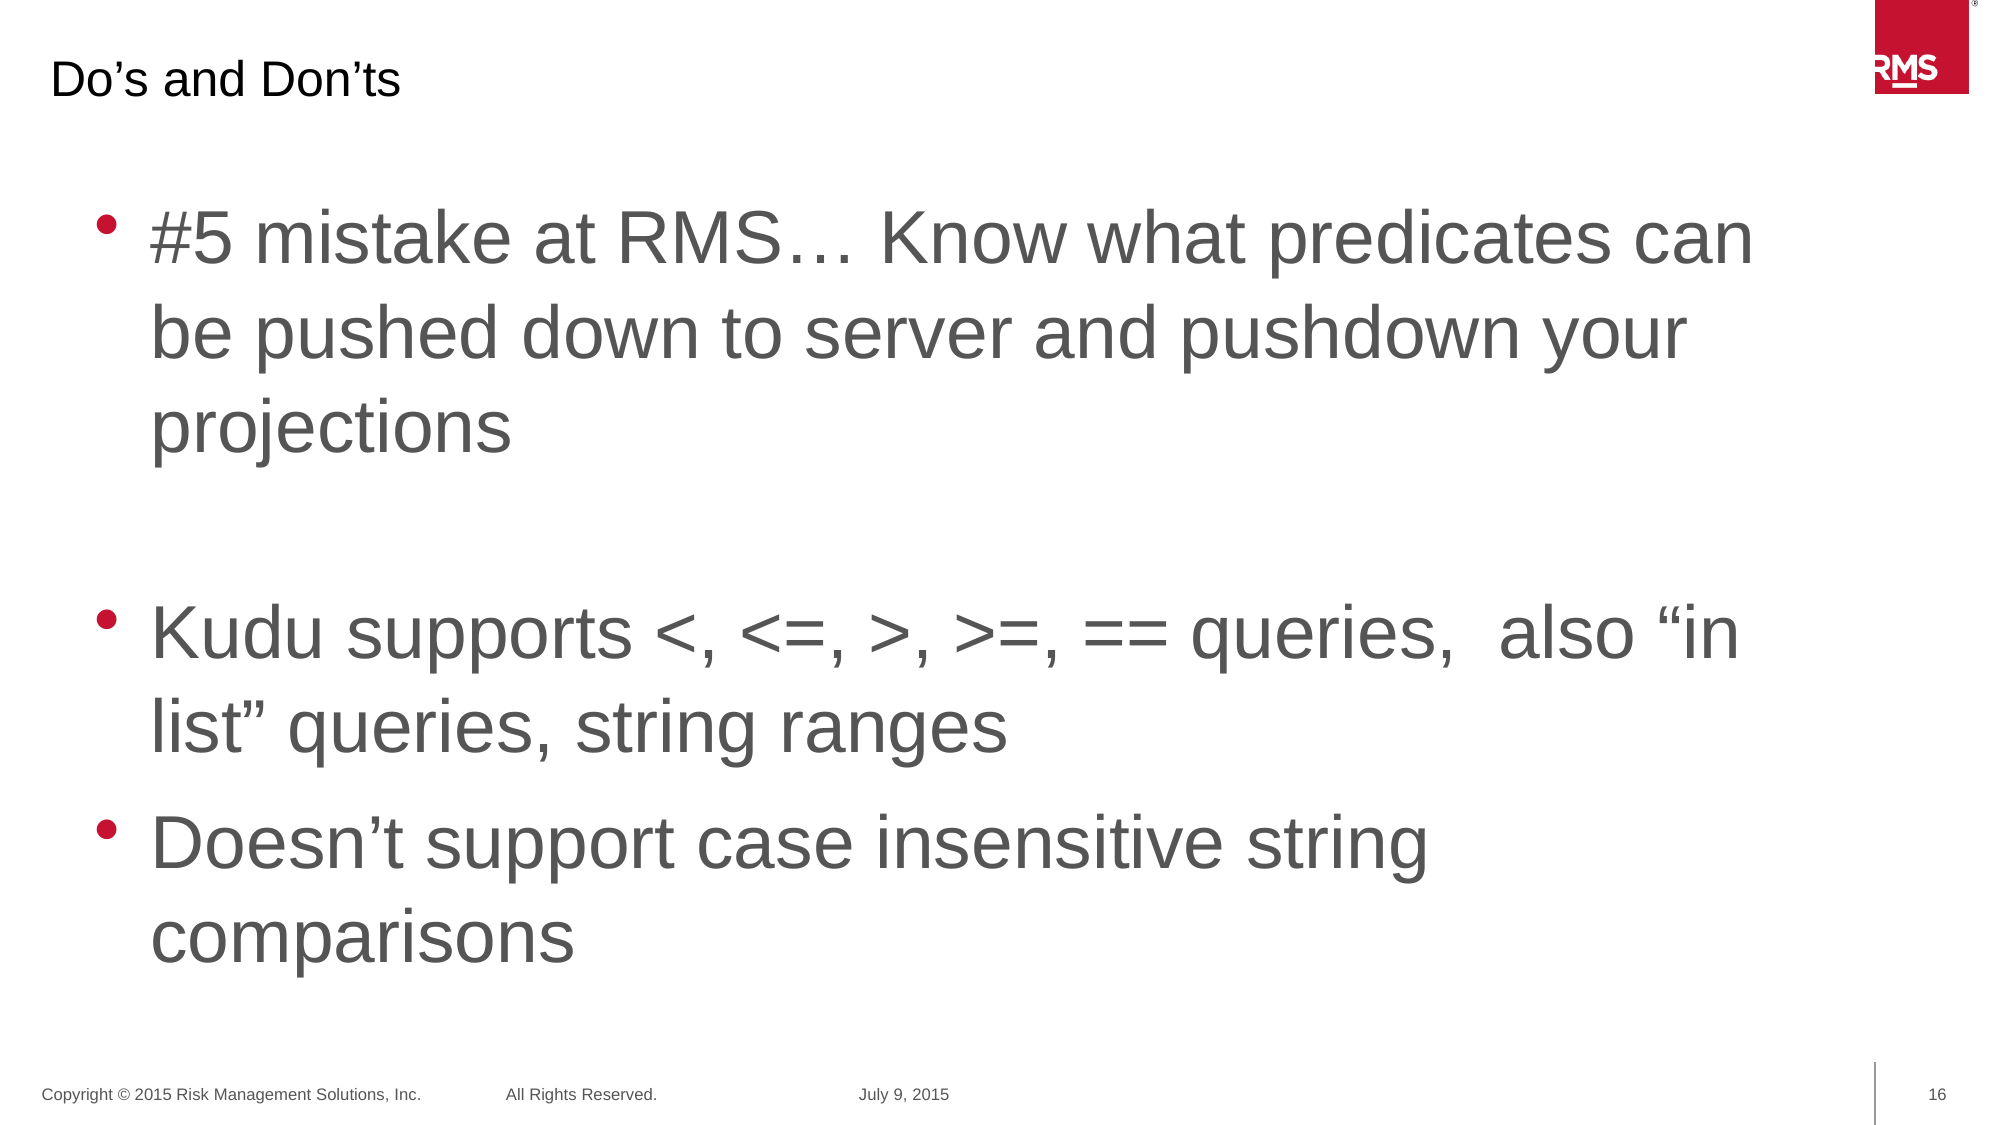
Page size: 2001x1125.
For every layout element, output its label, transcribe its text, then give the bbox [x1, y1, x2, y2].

text_box #5 mistake at RMS… Know what predicates can be pushed down to server and pushdown your projections Kudu supports <, <=, >, >=, == queries, also “in list” queries, string ranges Doesn’t support case insensitive string comparisons [74, 164, 1792, 1050]
picture [1875, 0, 1978, 94]
text_box Do’s and Don’ts [29, 23, 1637, 109]
